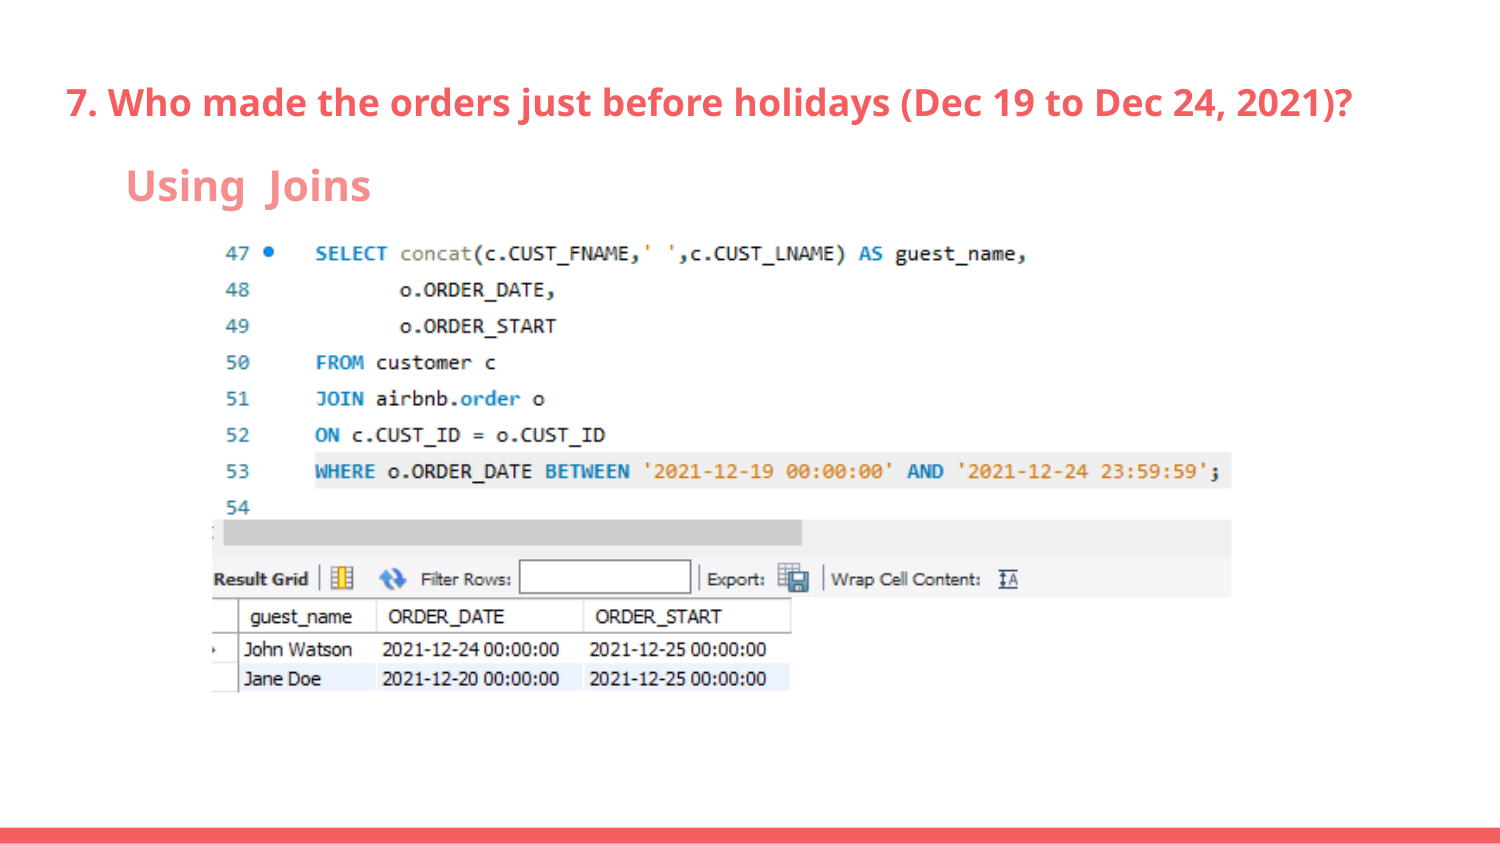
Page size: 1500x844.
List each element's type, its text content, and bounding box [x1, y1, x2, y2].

title Using Joins [110, 143, 425, 235]
picture [212, 234, 1232, 698]
title 7. Who made the orders just before holidays (Dec 19 to Dec 24, 2021)? [51, 64, 1449, 167]
